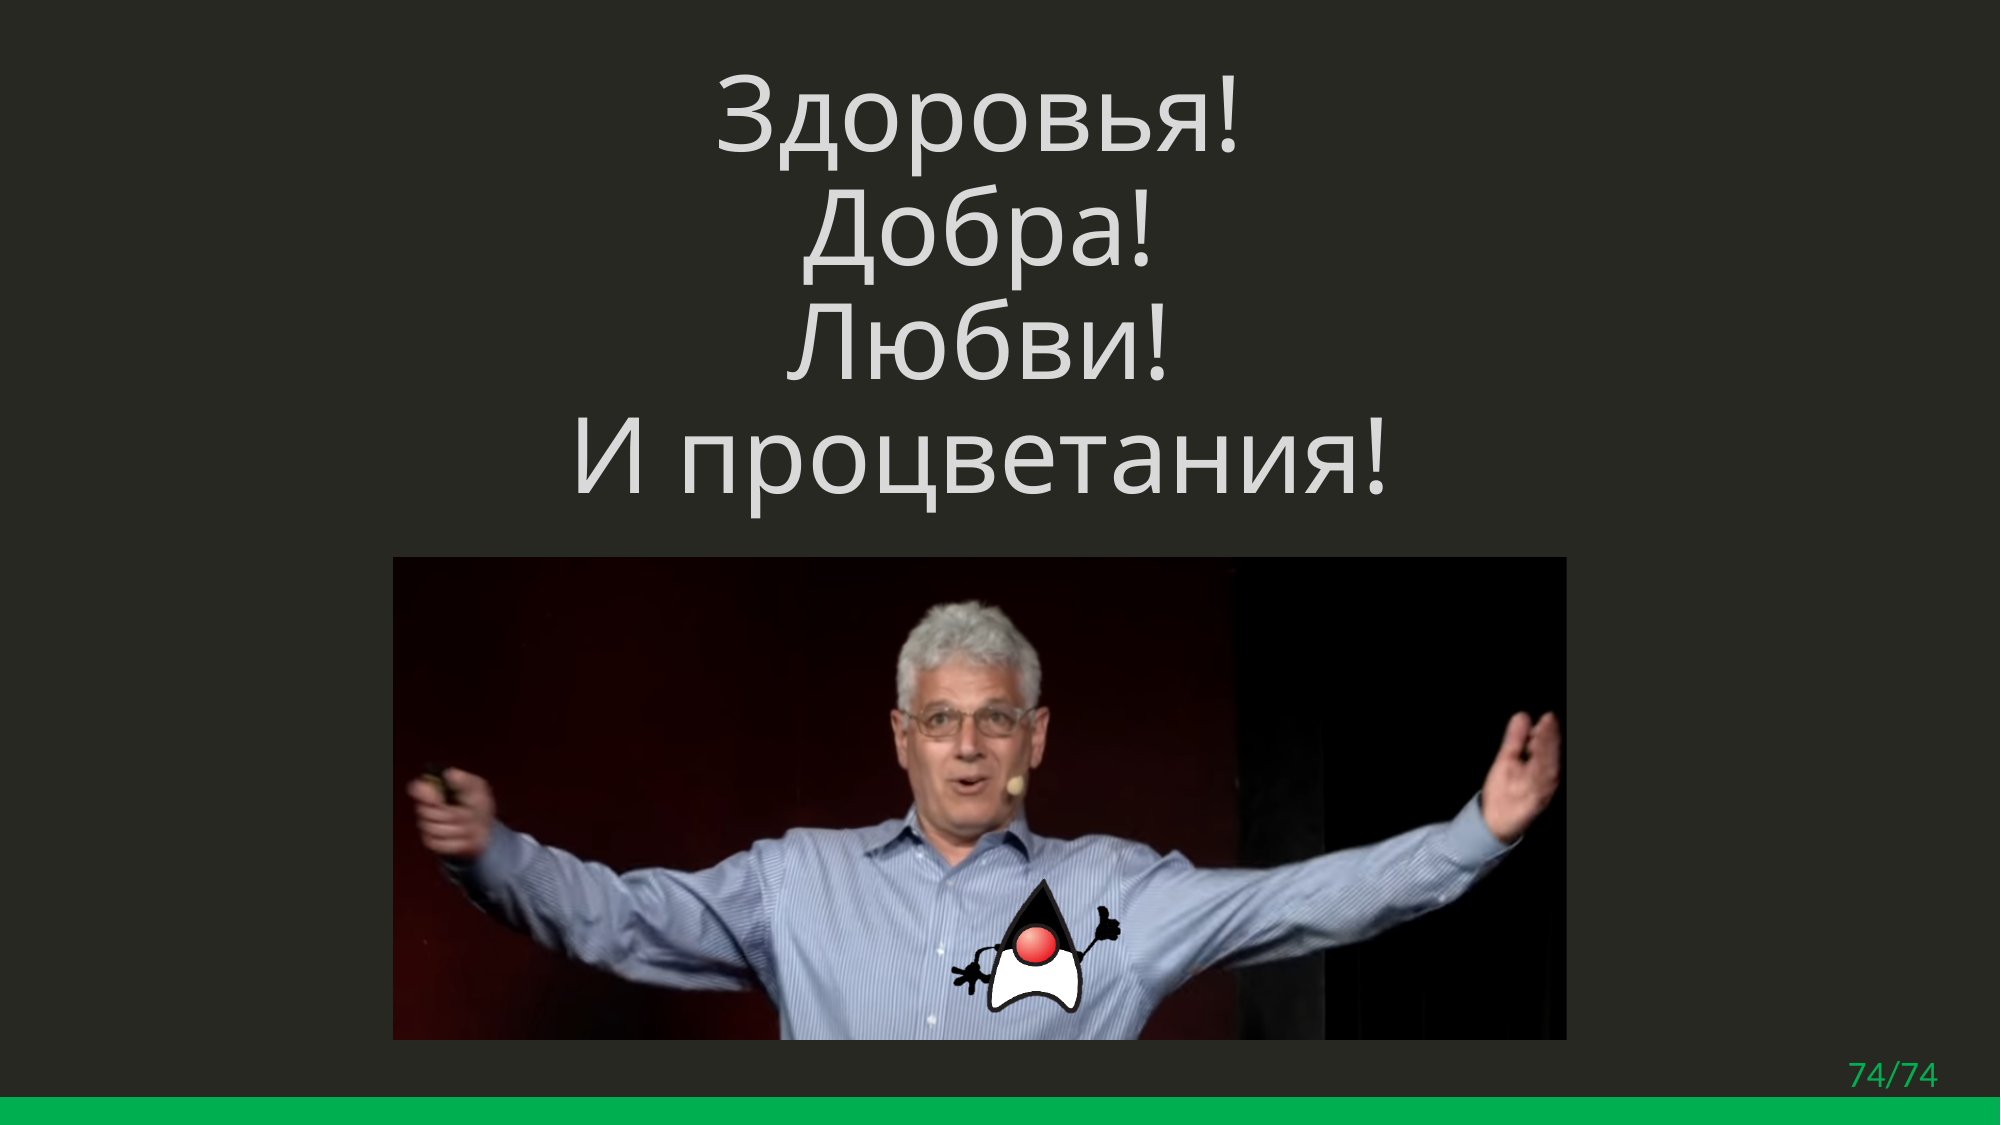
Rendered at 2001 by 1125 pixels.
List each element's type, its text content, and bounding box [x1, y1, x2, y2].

text_box [0, 1097, 2000, 1125]
picture [393, 557, 1567, 1040]
title Здоровья! Добра! Любви! И процветания! [375, 50, 1585, 527]
slide_number 74/74 [1809, 1042, 1953, 1097]
